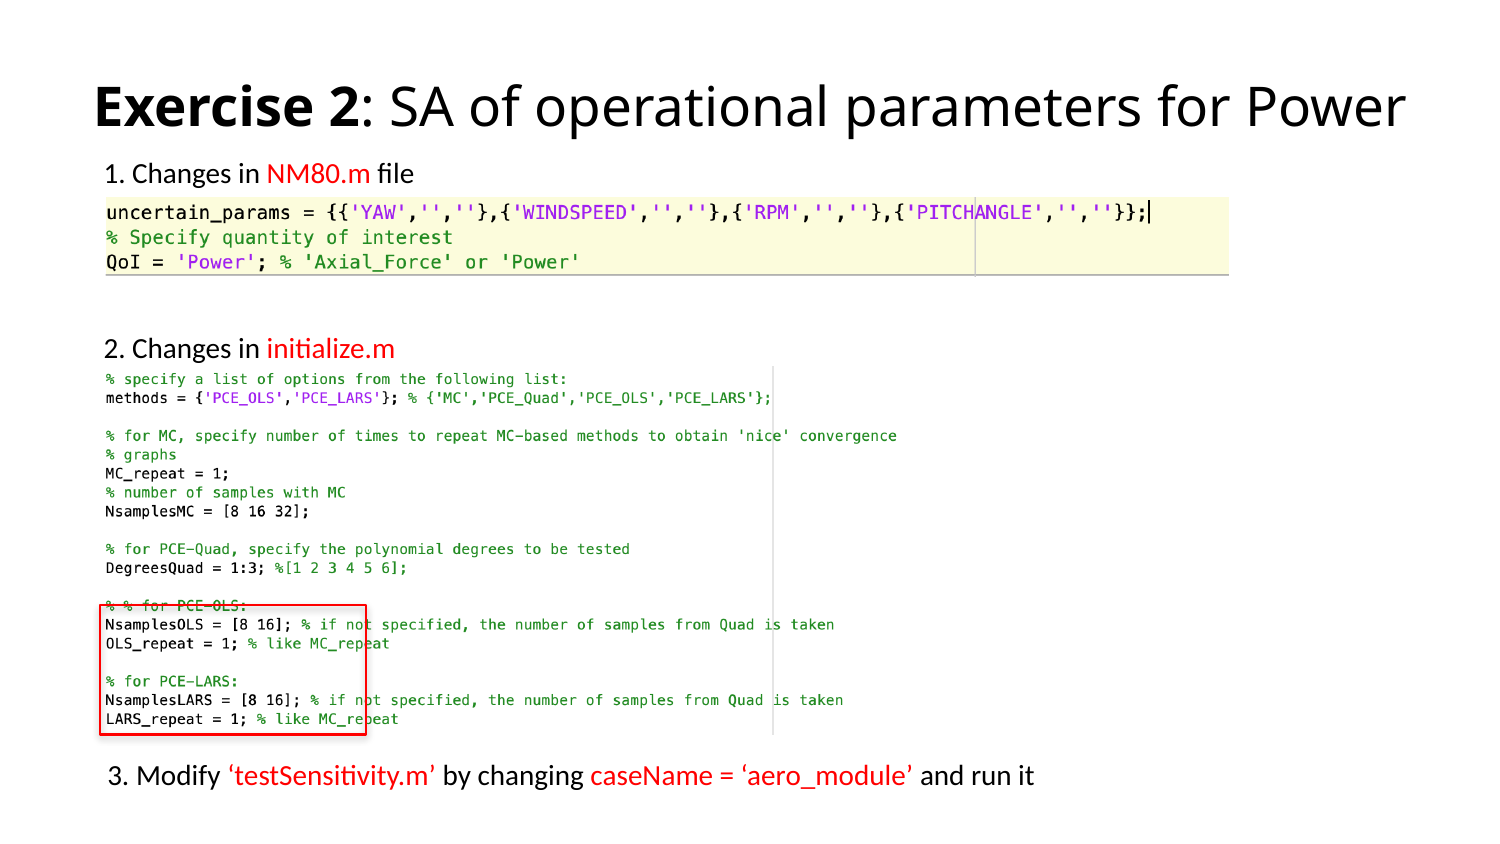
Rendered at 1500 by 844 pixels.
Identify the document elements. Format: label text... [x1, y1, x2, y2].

text_box 1. Changes in NM80.m file 2. Changes in initialize.m [88, 147, 1285, 442]
text_box 3. Modify ‘testSensitivity.m’ by changing caseName = ‘aero_module’ and run it [92, 748, 1393, 799]
title Exercise 2: SA of operational parameters for Power [75, 33, 1425, 175]
picture [100, 196, 1229, 277]
picture [100, 365, 919, 735]
